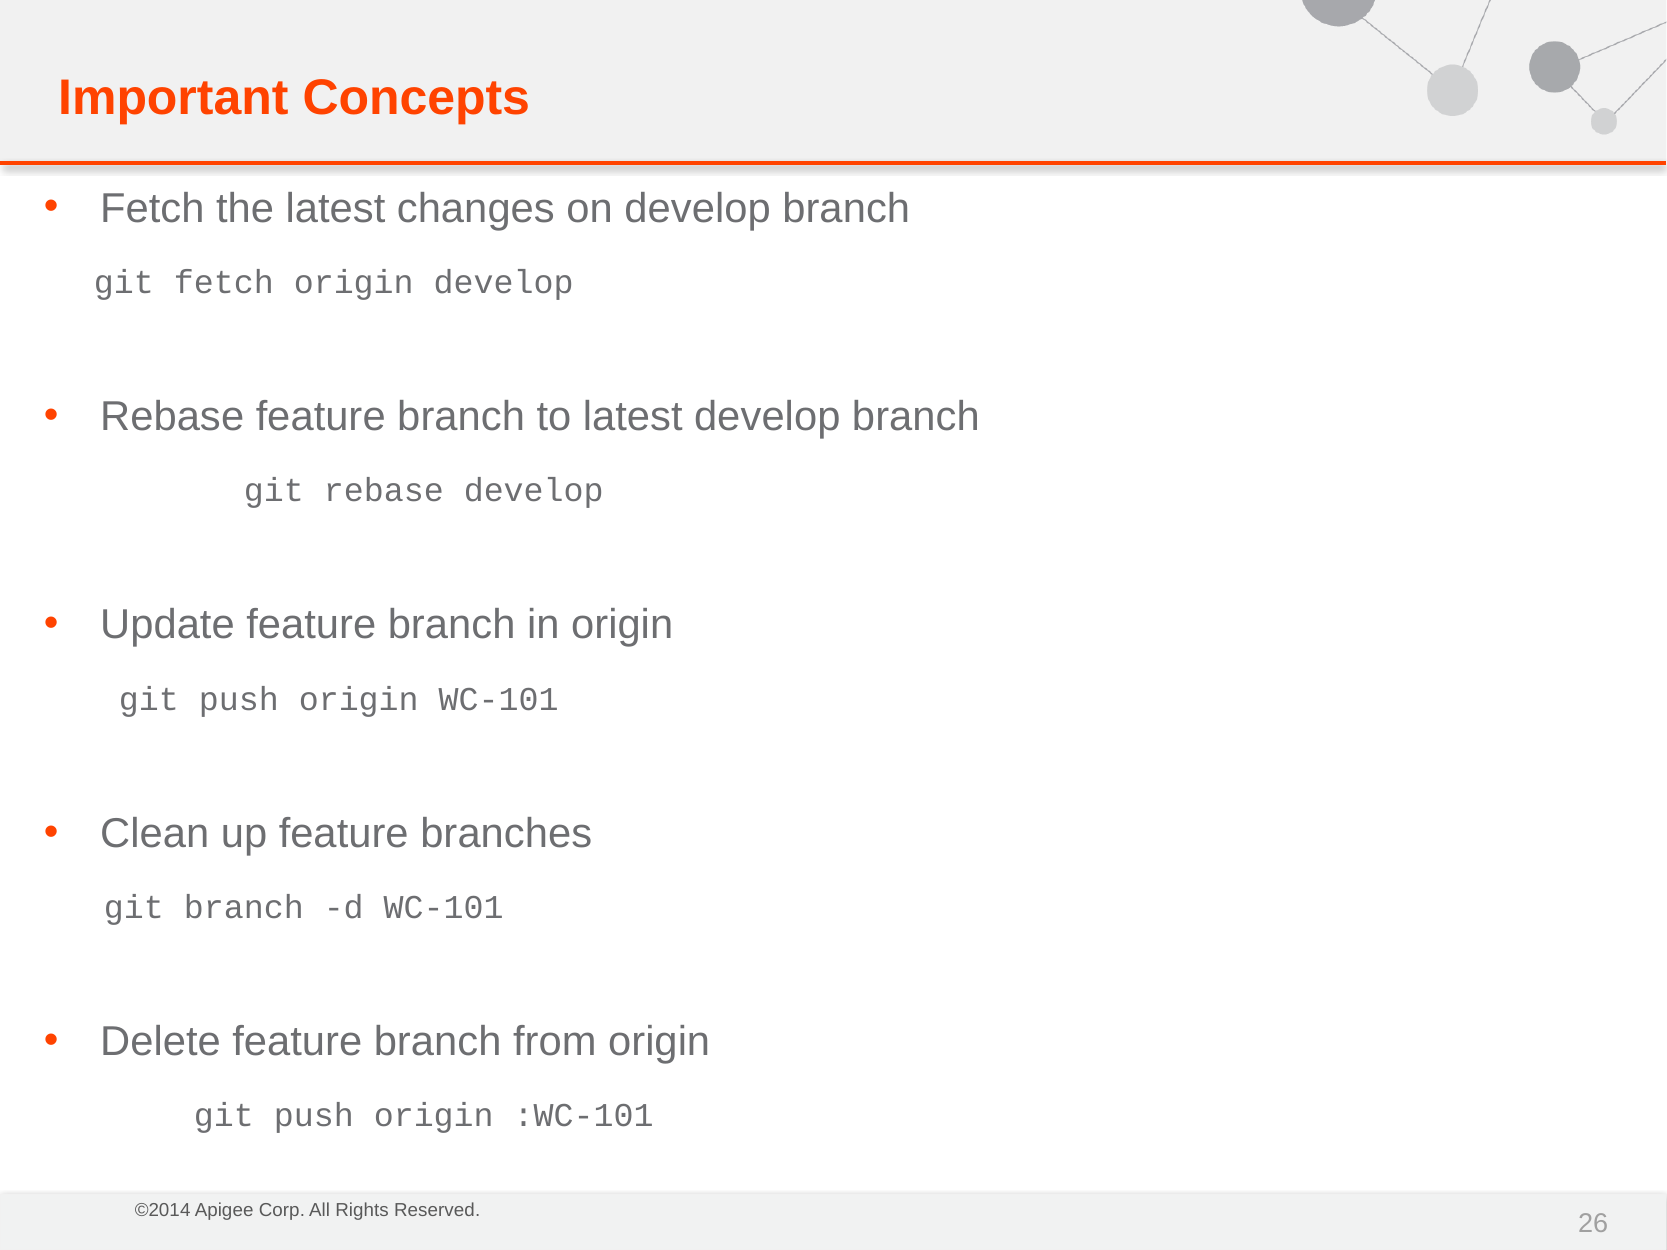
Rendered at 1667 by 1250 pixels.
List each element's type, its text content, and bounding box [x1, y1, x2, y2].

list Fetch the latest changes on develop branch git fetch origin develop Rebase feature branch to latest develop branch git rebase develop Update feature branch in origin git push origin WC-101 Clean up feature branches git branch -d WC-101 Delete feature branch from origin git push origin :WC-101 [43, 171, 1626, 1183]
slide_number 26 [1291, 1194, 1625, 1250]
picture [0, 0, 1667, 162]
text_box Important Concepts [41, 56, 1667, 123]
